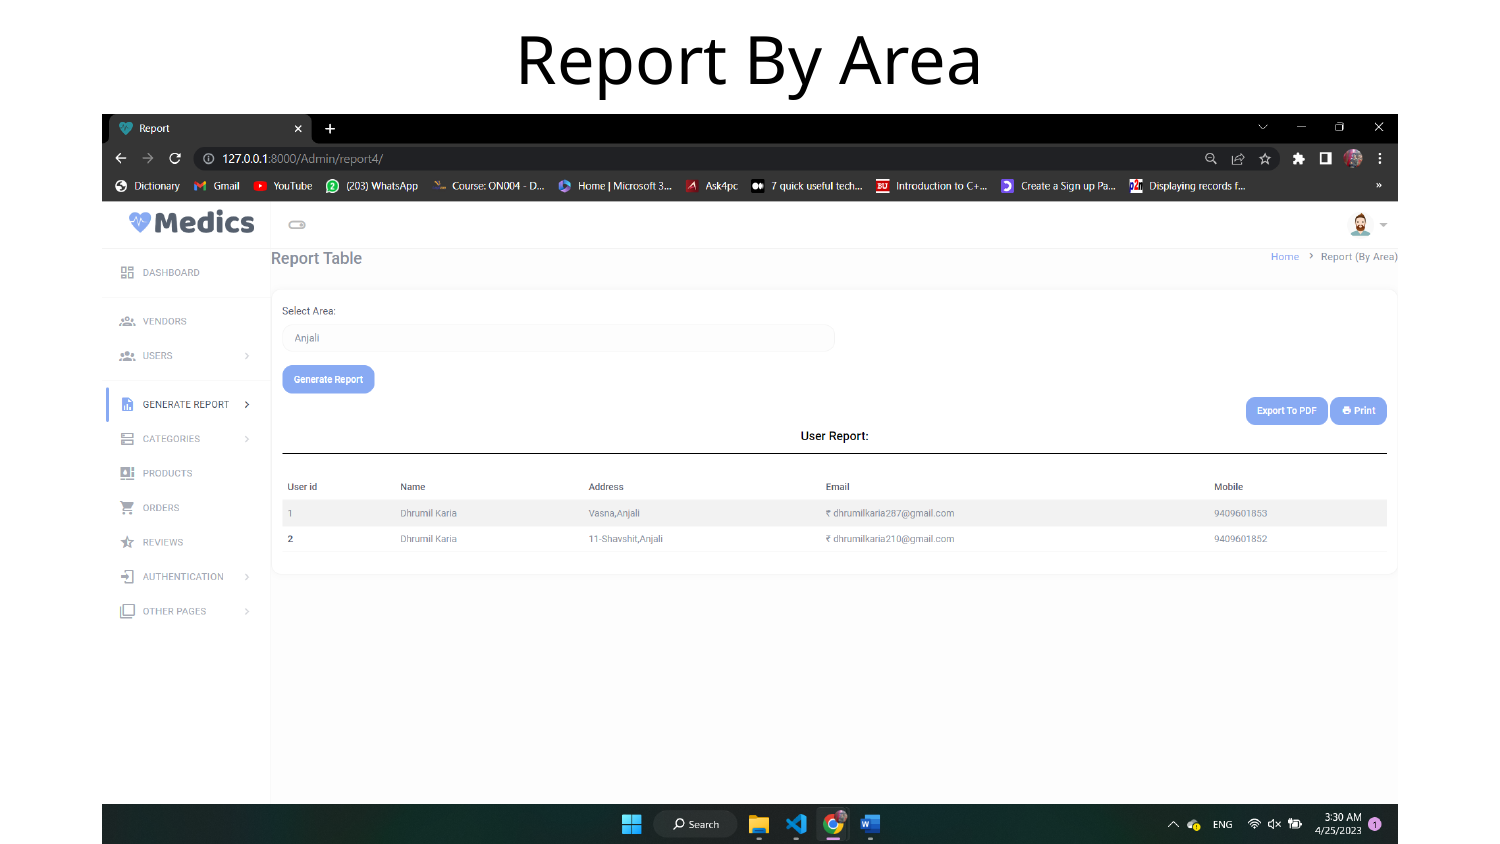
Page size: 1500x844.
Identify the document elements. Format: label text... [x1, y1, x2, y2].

title Report By Area [102, 0, 1398, 113]
picture [101, 114, 1399, 844]
